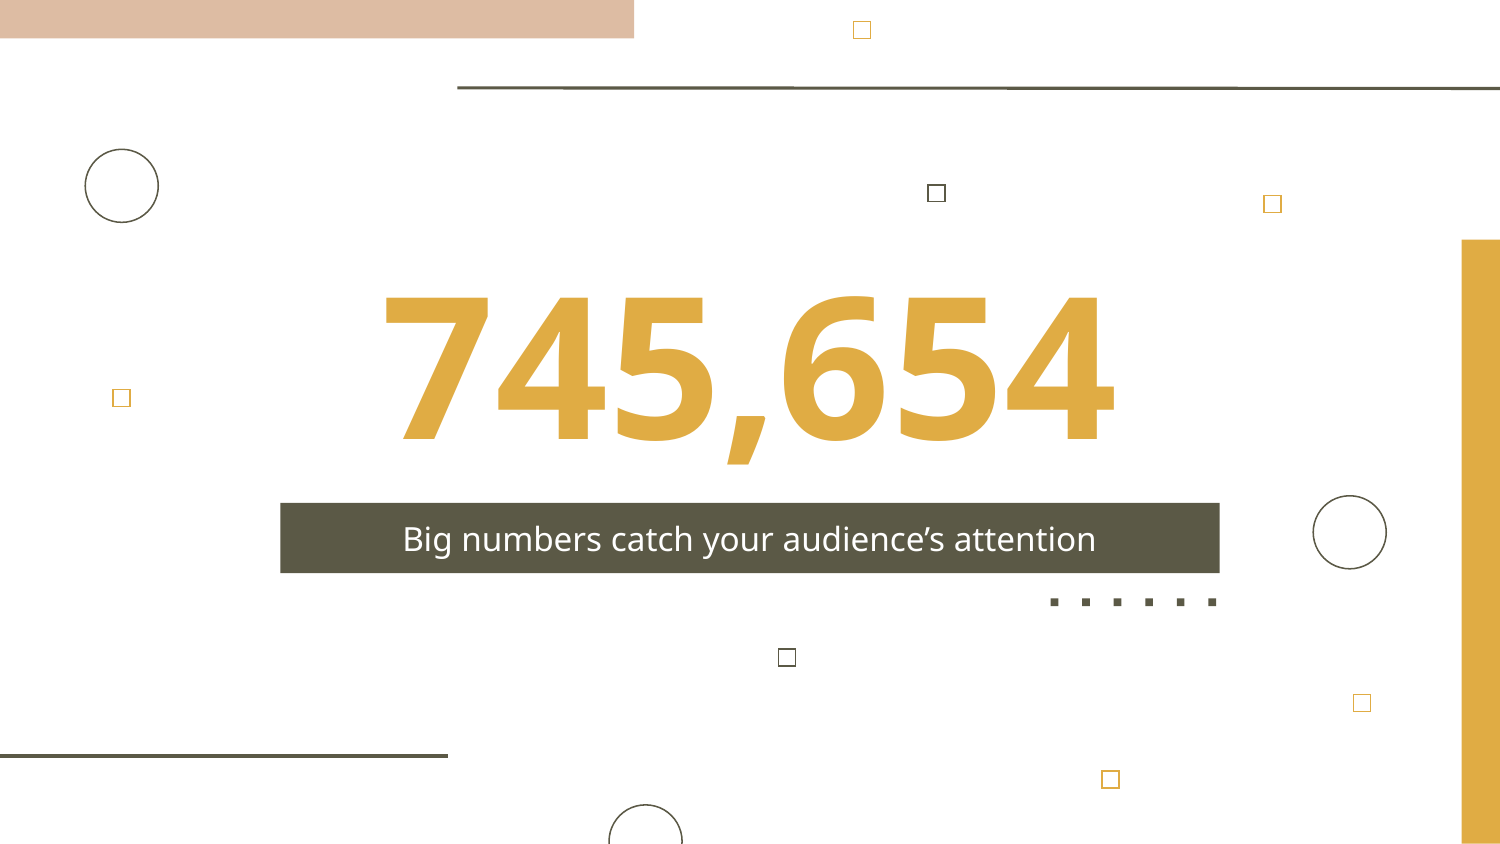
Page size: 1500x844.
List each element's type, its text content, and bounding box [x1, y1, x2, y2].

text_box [1050, 598, 1217, 607]
subtitle Big numbers catch your audience’s attention [280, 502, 1220, 574]
text_box [1313, 495, 1387, 569]
text_box [113, 389, 131, 407]
text_box [1353, 694, 1371, 712]
text_box [778, 649, 796, 667]
text_box [927, 184, 945, 202]
text_box [85, 149, 159, 223]
text_box [1263, 195, 1281, 213]
title 745,654 [280, 270, 1220, 450]
